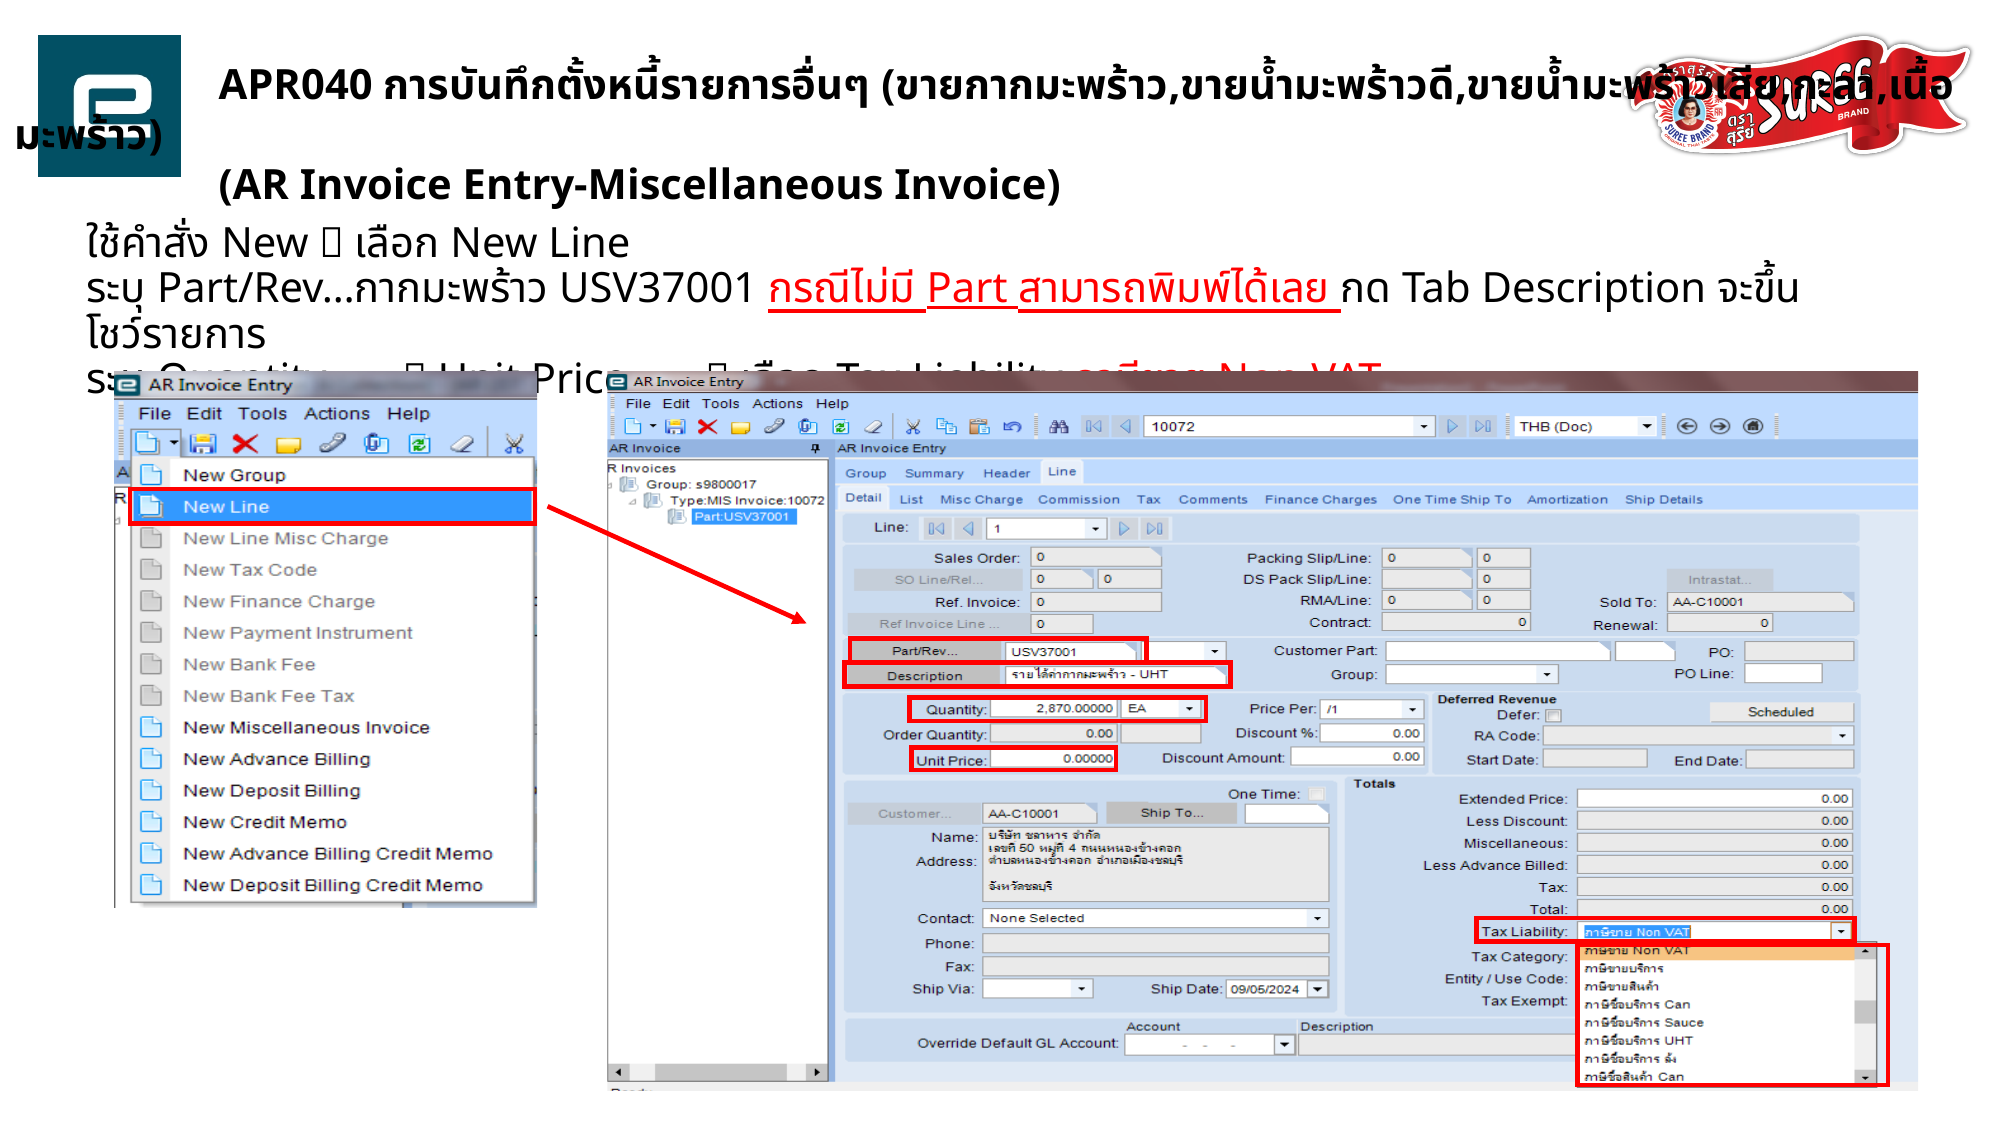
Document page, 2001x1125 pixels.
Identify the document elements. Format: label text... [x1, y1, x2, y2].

text_box APR040 การบันทึกตั้งหนี้รายการอื่นๆ (ขายกากมะพร้าว,ขายน้ำมะพร้าวดี,ขายน้ำมะพร้าวเสีย,กะลา,เนื้อมะพร้าว) (AR Invoice Entry-Miscellaneous Invoice) [0, 0, 2000, 265]
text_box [114, 371, 1919, 1091]
text_box ใช้คำสั่ง New  เลือก New Line ระบุ Part/Rev…กากมะพร้าว USV37001 กรณีไม่มี Part สามารถพิมพ์ได้เลย กด Tab Description จะขึ้นโชว์รายการ ระบุ Quantity…...  Unit Price.…..  เลือก Tax Liability ภาษีขาย Non VAT [71, 265, 1847, 442]
